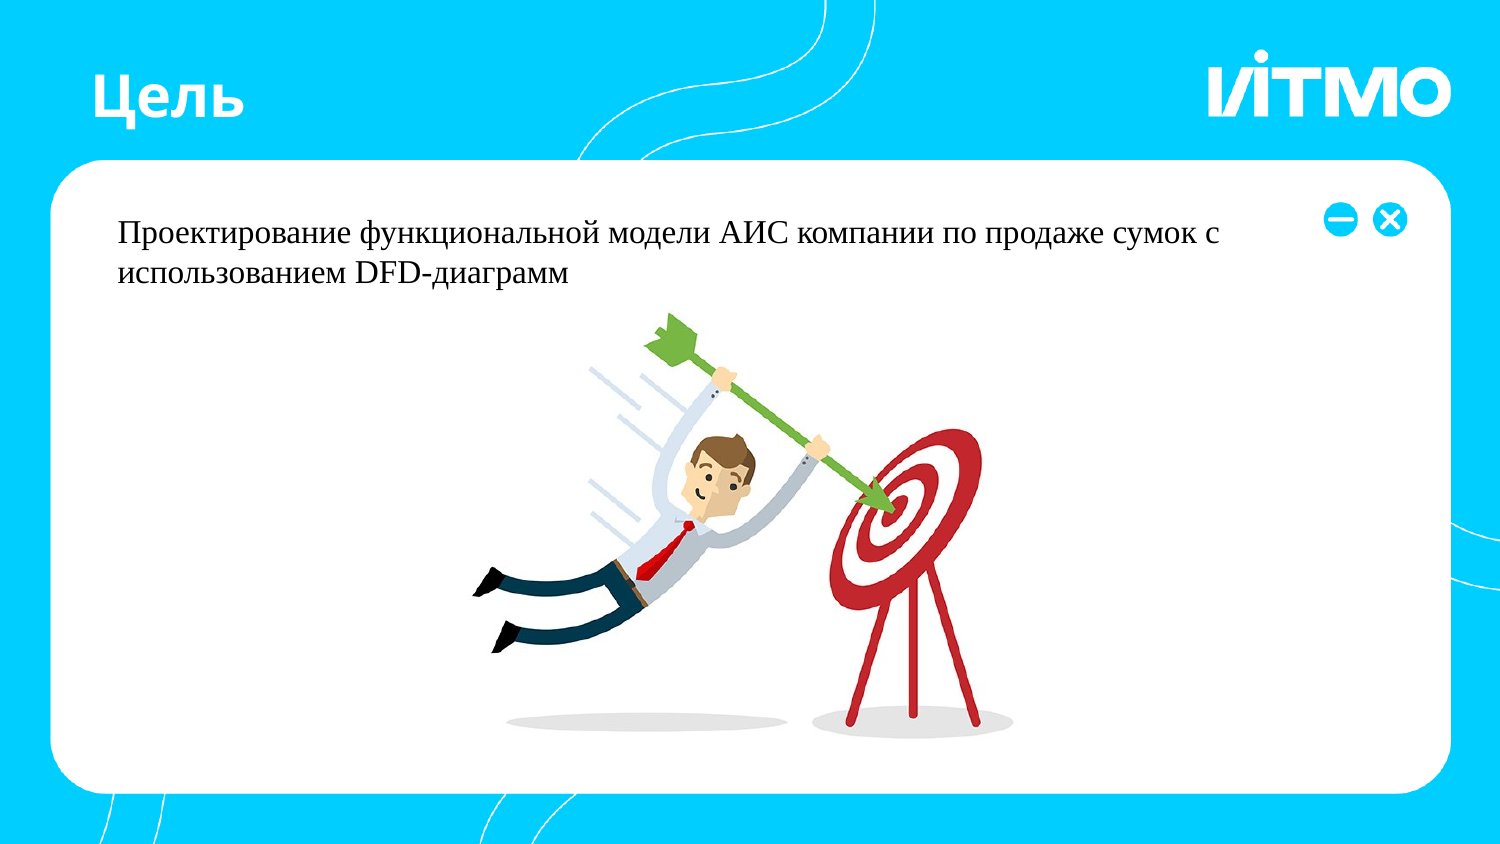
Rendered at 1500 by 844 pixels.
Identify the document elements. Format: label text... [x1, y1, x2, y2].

picture [51, 159, 1452, 797]
list Проектирование функциональной модели АИС компании по продаже сумок с использованием DFD-диаграмм [102, 202, 1279, 762]
picture [1255, 50, 1268, 62]
picture [1209, 68, 1268, 116]
picture [1272, 68, 1321, 116]
picture [1401, 68, 1450, 116]
title Цель [75, 50, 1195, 137]
picture [1326, 68, 1397, 116]
